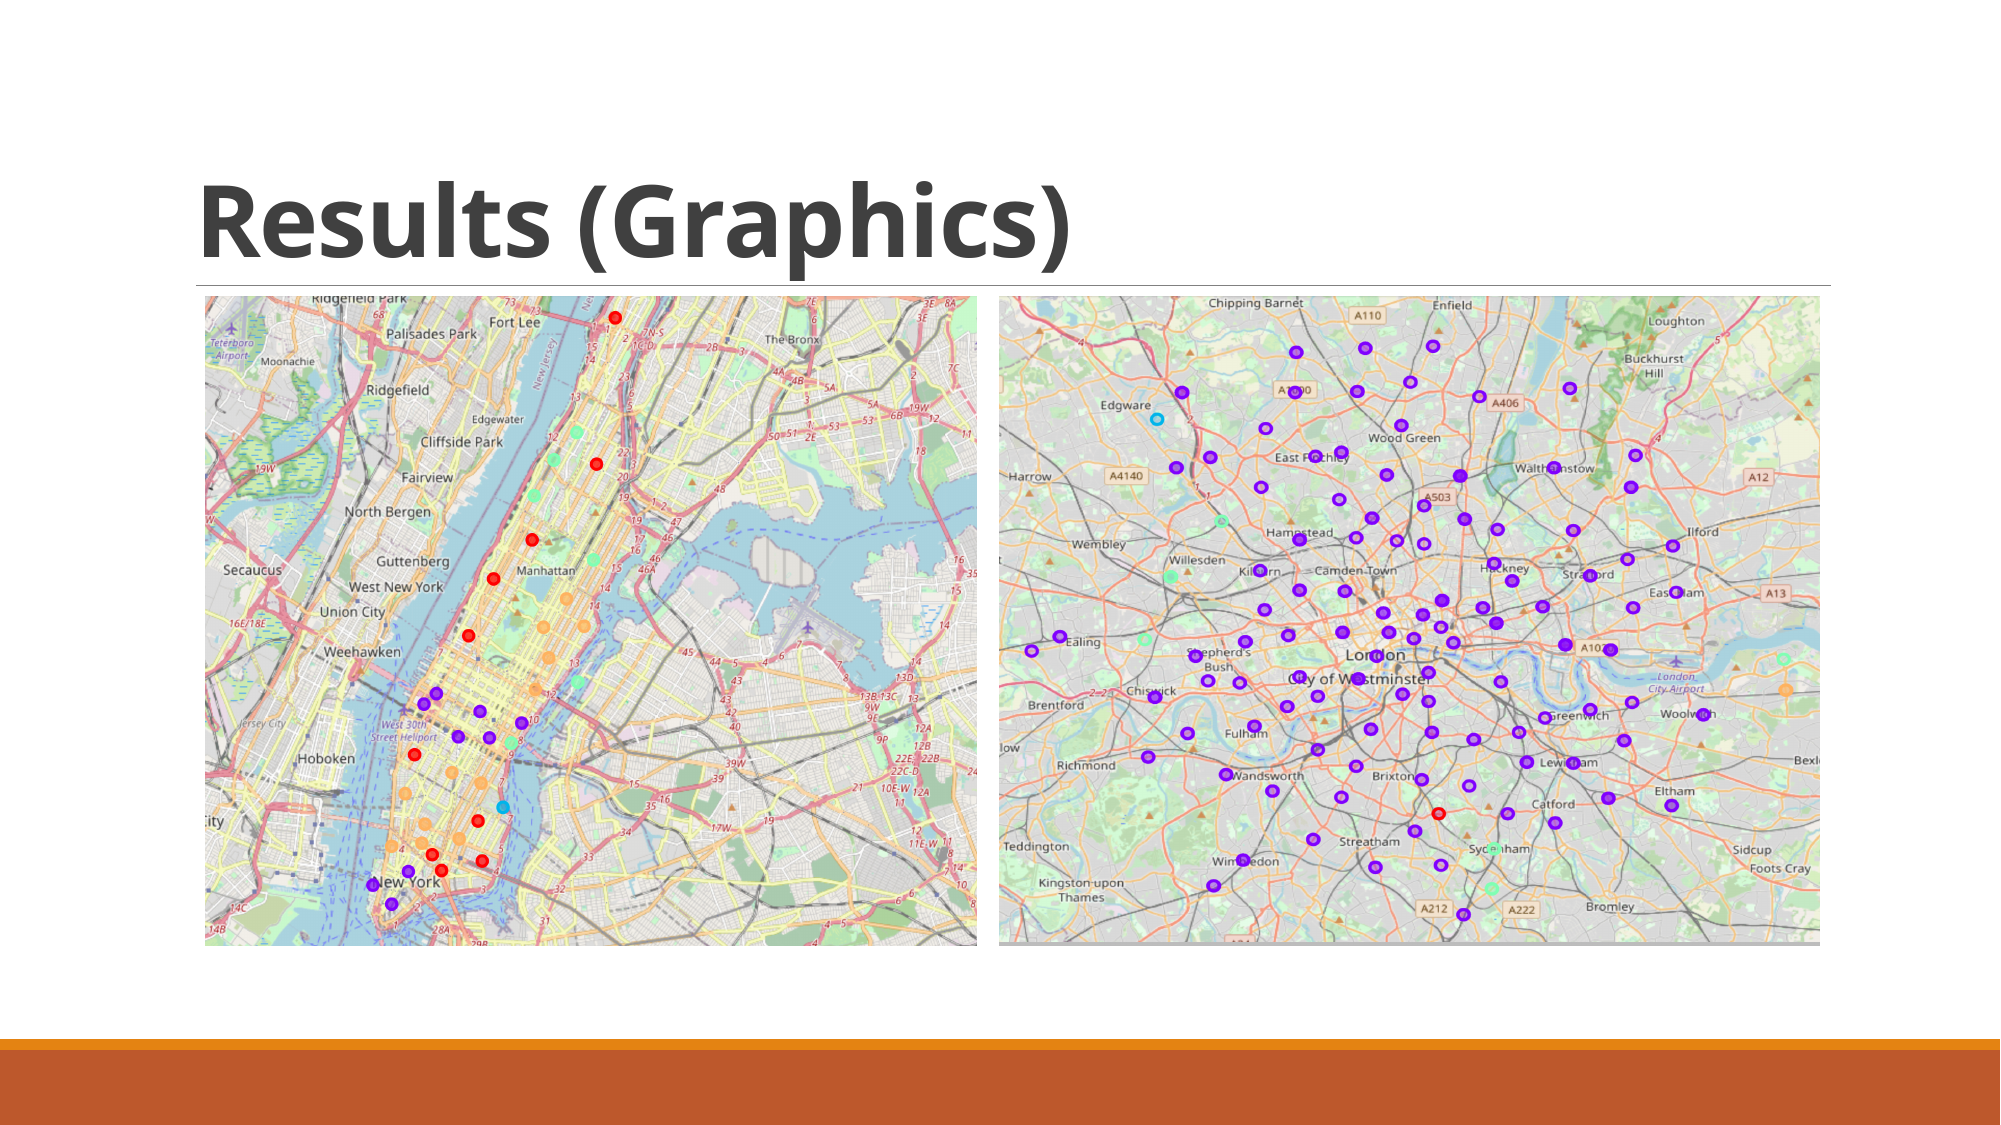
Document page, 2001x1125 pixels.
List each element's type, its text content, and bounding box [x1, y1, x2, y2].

title Results (Graphics) [180, 47, 1830, 285]
picture [205, 296, 978, 946]
picture [998, 296, 1821, 946]
